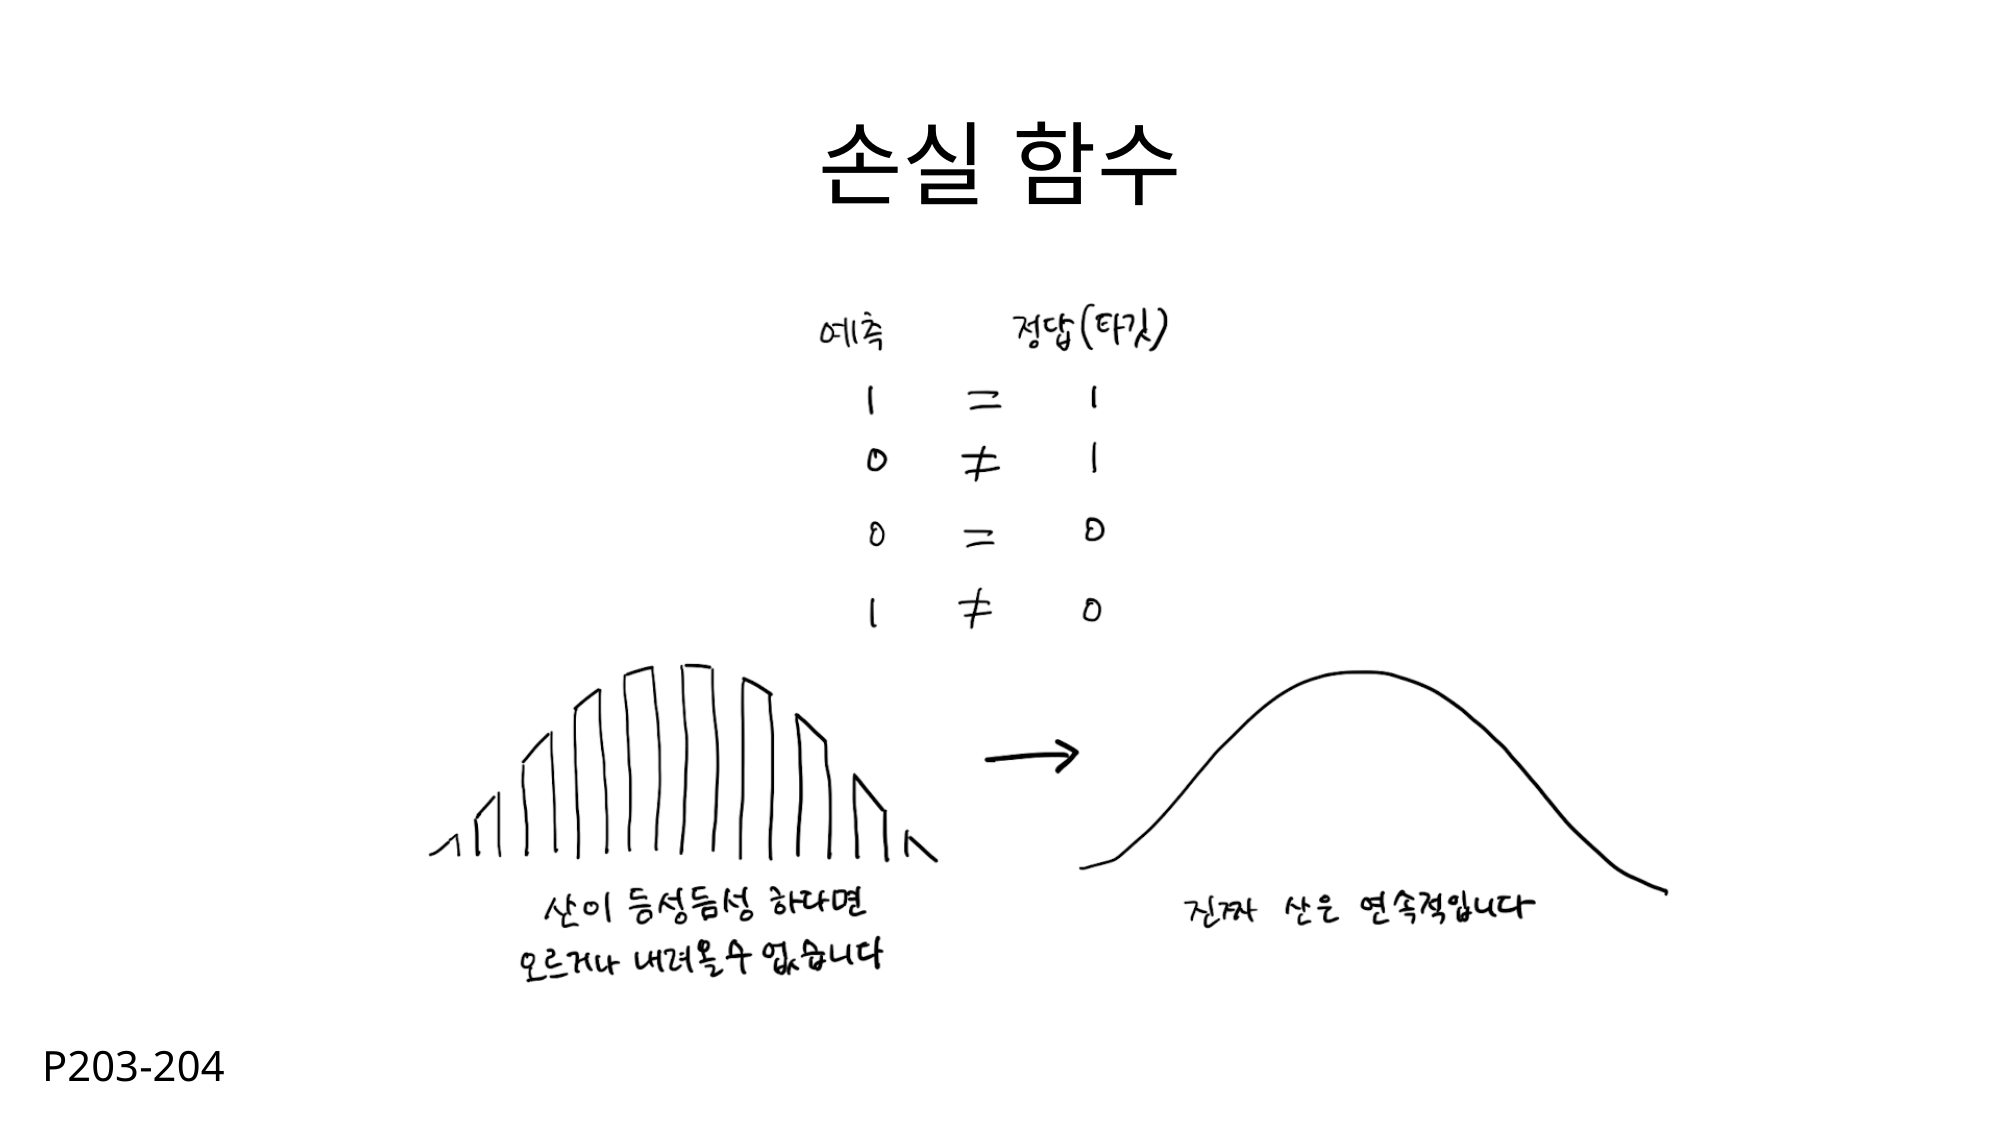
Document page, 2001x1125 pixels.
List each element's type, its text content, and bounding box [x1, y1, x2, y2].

picture [330, 277, 1710, 1006]
text_box P203-204 [27, 1032, 240, 1098]
text_box 손실 함수 [137, 59, 1863, 278]
